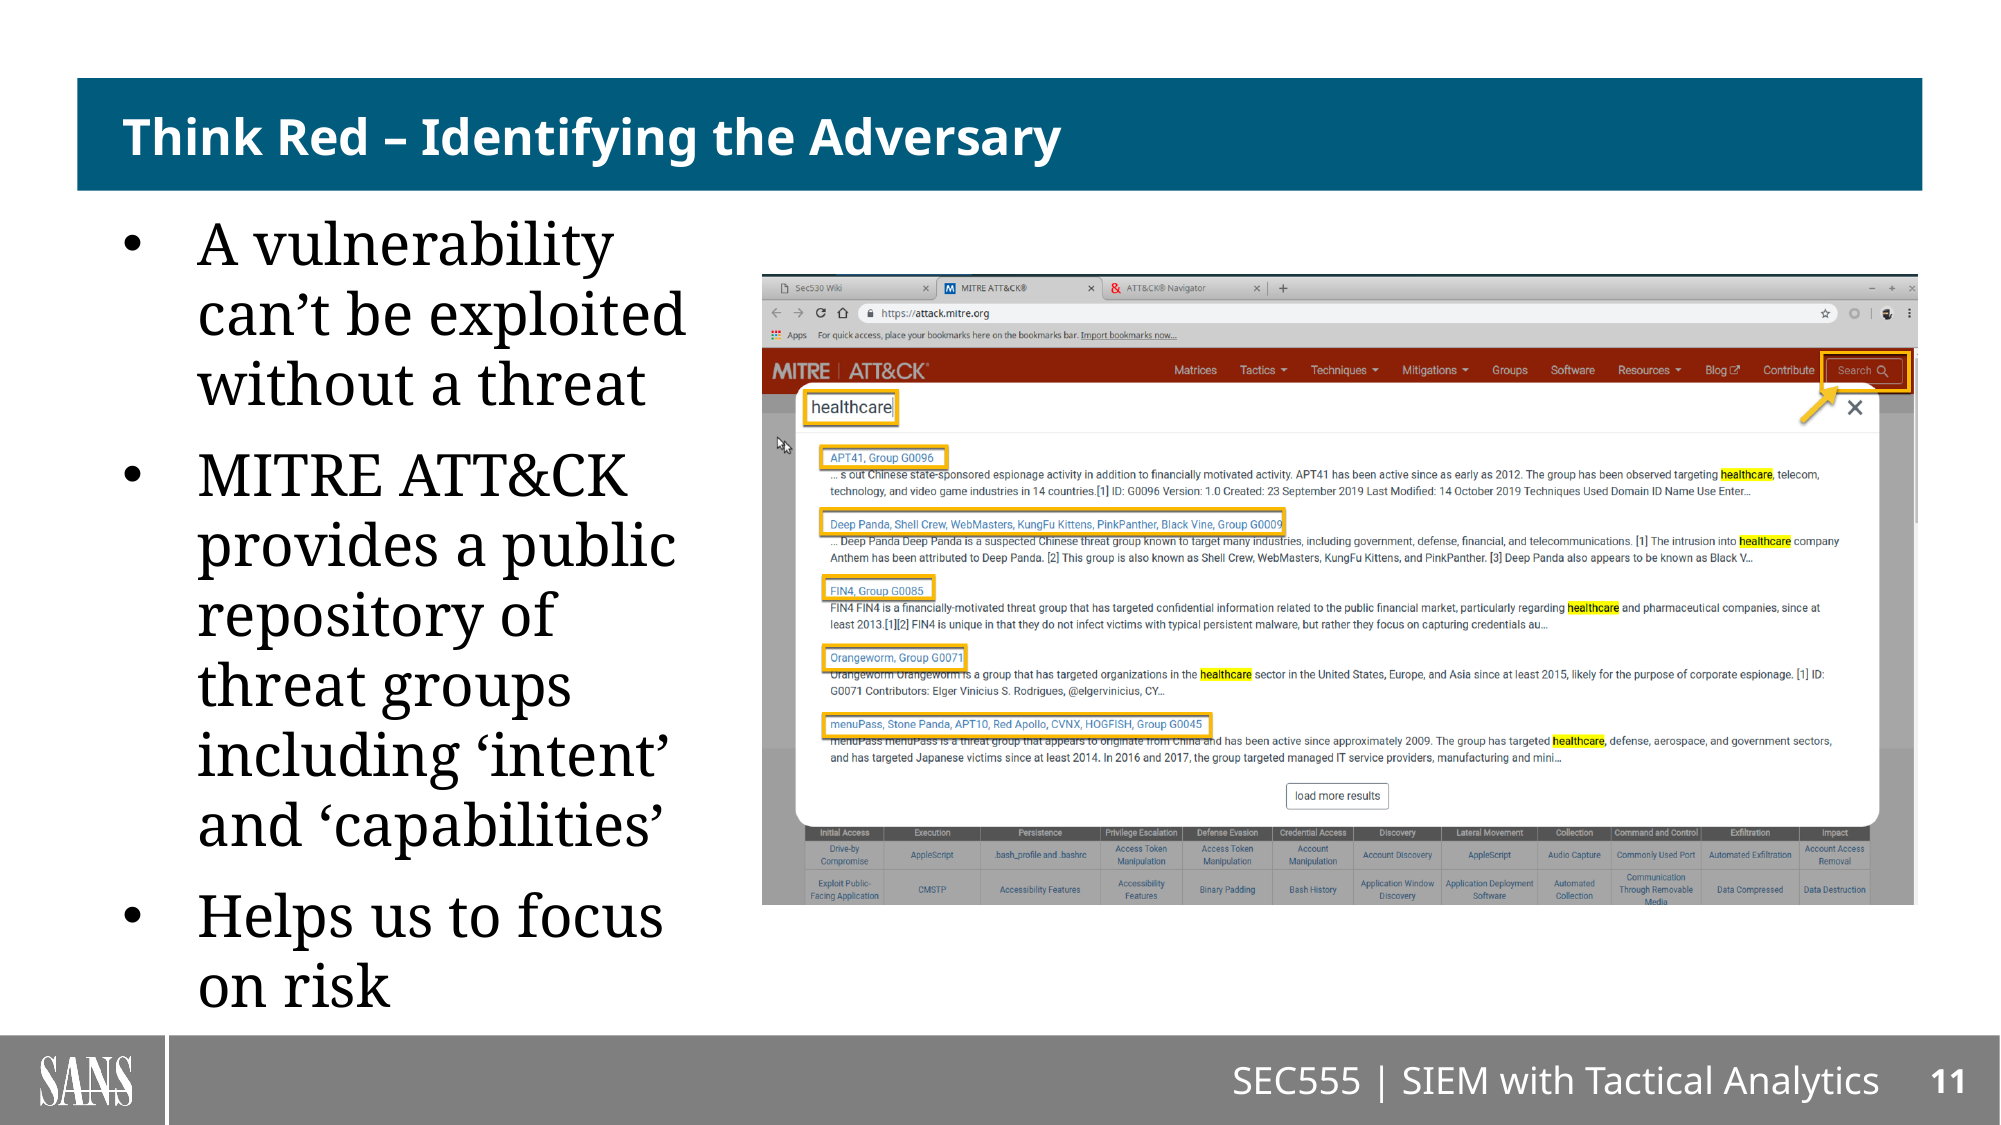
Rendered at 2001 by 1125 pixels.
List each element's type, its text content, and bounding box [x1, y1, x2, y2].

picture [762, 274, 1918, 905]
title Think Red – Identifying the Adversary [107, 78, 1893, 191]
list A vulnerability can’t be exploited without a threat MITRE ATT&CK provides a public repository of threat groups including ‘intent’ and ‘capabilities’ Helps us to focus on risk [107, 200, 729, 1000]
